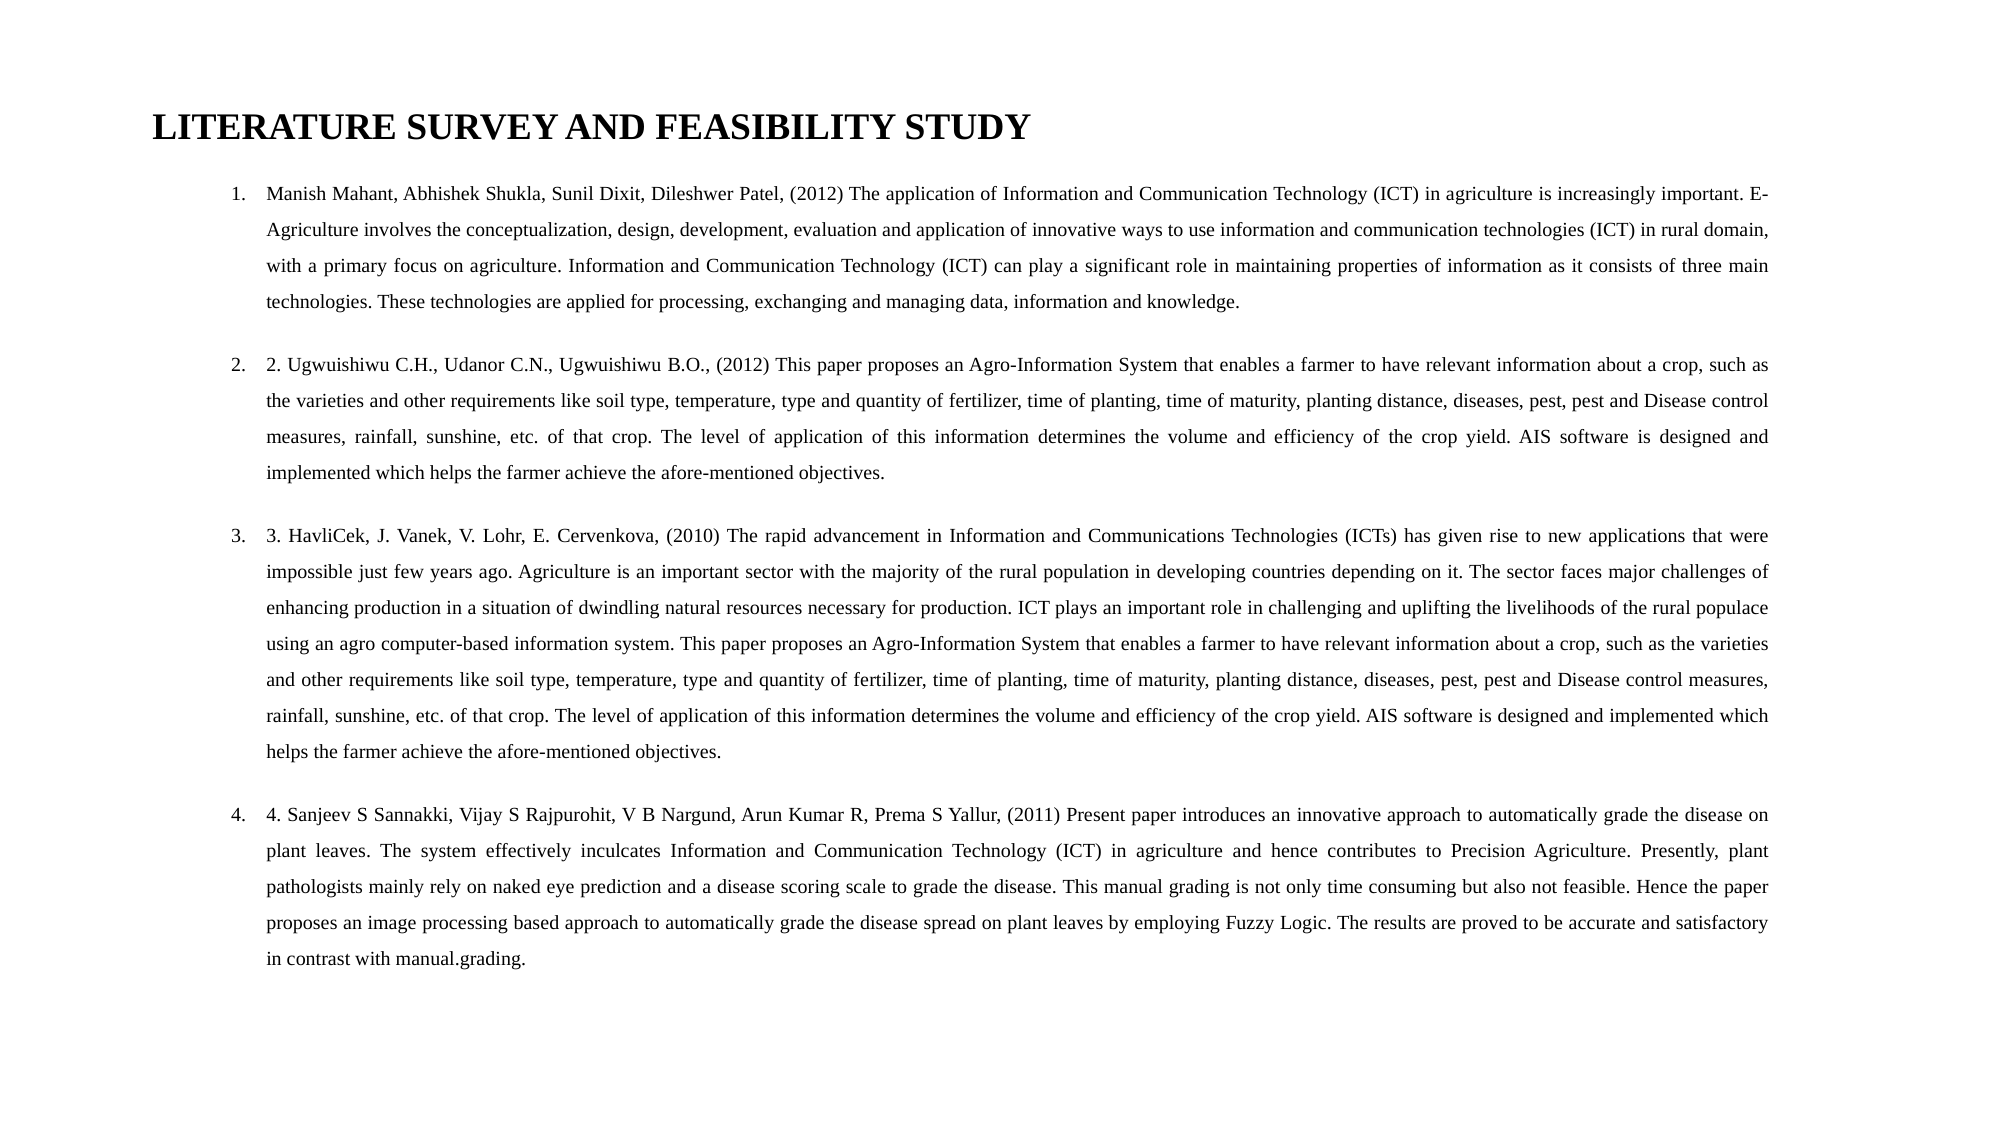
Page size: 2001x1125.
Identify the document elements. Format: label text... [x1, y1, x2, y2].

text_box LITERATURE SURVEY AND FEASIBILITY STUDY [137, 59, 1069, 162]
text_box Manish Mahant, Abhishek Shukla, Sunil Dixit, Dileshwer Patel, (2012) The application of Information and Communication Technology (ICT) in agriculture is increasingly important. E-Agriculture involves the conceptualization, design, development, evaluation and application of innovative ways to use information and communication technologies (ICT) in rural domain, with a primary focus on agriculture. Information and Communication Technology (ICT) can play a significant role in maintaining properties of information as it consists of three main technologies. These technologies are applied for processing, exchanging and managing data, information and knowledge. 2. Ugwuishiwu C.H., Udanor C.N., Ugwuishiwu B.O., (2012) This paper proposes an Agro-Information System that enables a farmer to have relevant information about a crop, such as the varieties and other requirements like soil type, temperature, type and quantity of fertilizer, time of planting, time of maturity, planting distance, diseases, pest, pest and Disease control measures, rainfall, sunshine, etc. of that crop. The level of application of this information determines the volume and efficiency of the crop yield. AIS software is designed and implemented which helps the farmer achieve the afore-mentioned objectives. 3. HavliCek, J. Vanek, V. Lohr, E. Cervenkova, (2010) The rapid advancement in Information and Communications Technologies (ICTs) has given rise to new applications that were impossible just few years ago. Agriculture is an important sector with the majority of the rural population in developing countries depending on it. The sector faces major challenges of enhancing production in a situation of dwindling natural resources necessary for production. ICT plays an important role in challenging and uplifting the livelihoods of the rural populace using an agro computer-based information system. This paper proposes an Agro-Information System that enables a farmer to have relevant information about a crop, such as the varieties and other requirements like soil type, temperature, type and quantity of fertilizer, time of planting, time of maturity, planting distance, diseases, pest, pest and Disease control measures, rainfall, sunshine, etc. of that crop. The level of application of this information determines the volume and efficiency of the crop yield. AIS software is designed and implemented which helps the farmer achieve the afore-mentioned objectives. 4. Sanjeev S Sannakki, Vijay S Rajpurohit, V B Nargund, Arun Kumar R, Prema S Yallur, (2011) Present paper introduces an innovative approach to automatically grade the disease on plant leaves. The system effectively inculcates Information and Communication Technology (ICT) in agriculture and hence contributes to Precision Agriculture. Presently, plant pathologists mainly rely on naked eye prediction and a disease scoring scale to grade the disease. This manual grading is not only time consuming but also not feasible. Hence the paper proposes an image processing based approach to automatically grade the disease spread on plant leaves by employing Fuzzy Logic. The results are proved to be accurate and satisfactory in contrast with manual.grading. [216, 161, 1784, 983]
